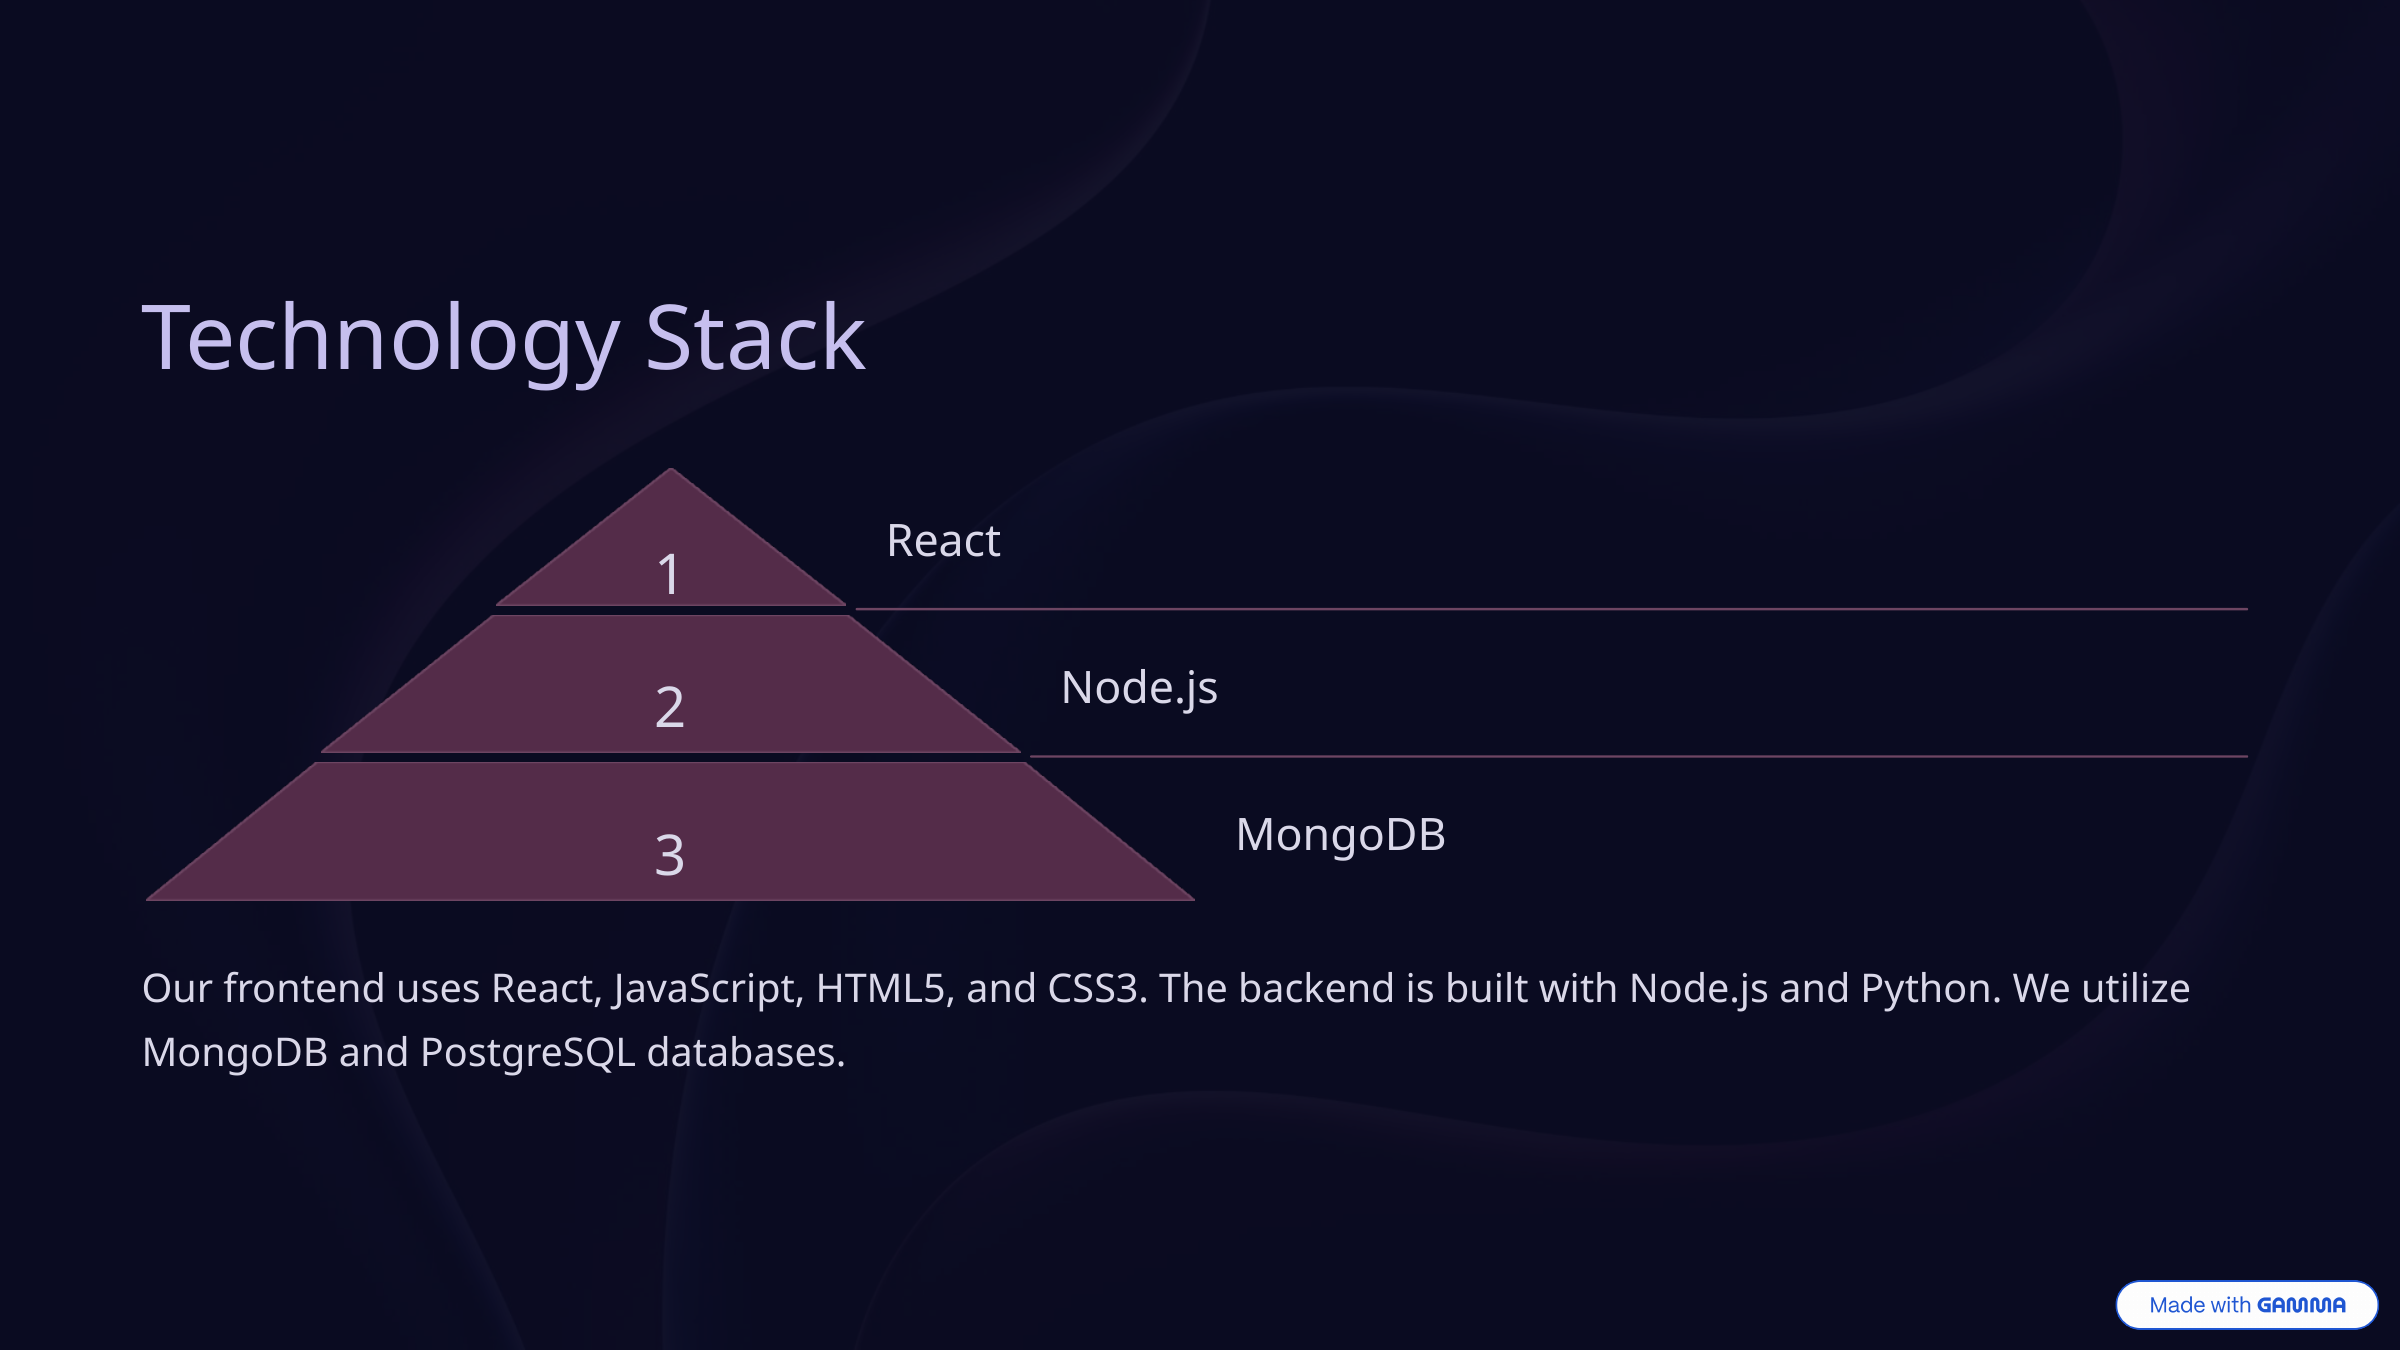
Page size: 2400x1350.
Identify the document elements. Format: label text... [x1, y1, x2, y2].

text_box MongoDB [1235, 803, 1449, 860]
picture [496, 468, 846, 606]
text_box Node.js [1060, 656, 1220, 713]
text_box Technology Stack [141, 274, 1042, 388]
picture [2106, 1271, 2389, 1339]
picture [321, 615, 1021, 753]
text_box React [885, 508, 1008, 565]
text_box [855, 607, 2249, 611]
text_box Our frontend uses React, JavaScript, HTML5, and CSS3. The backend is built with Node.js and Python. We utilize MongoDB and PostgreSQL databases. [141, 945, 2259, 1076]
picture [146, 762, 1195, 901]
